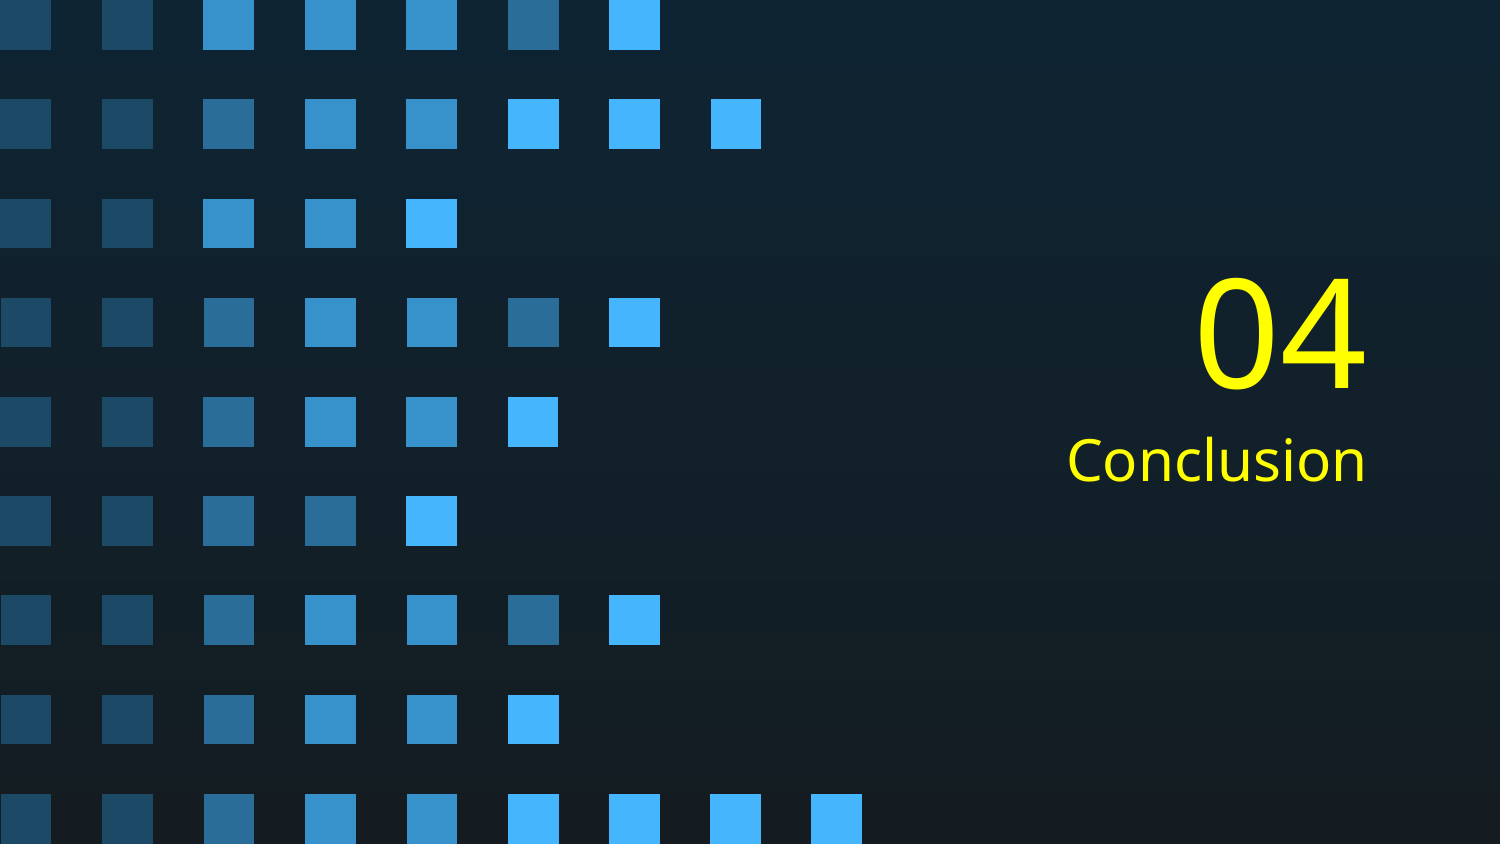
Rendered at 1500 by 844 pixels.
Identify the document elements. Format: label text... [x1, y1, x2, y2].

title 04 [930, 246, 1383, 409]
title Conclusion [750, 408, 1383, 571]
